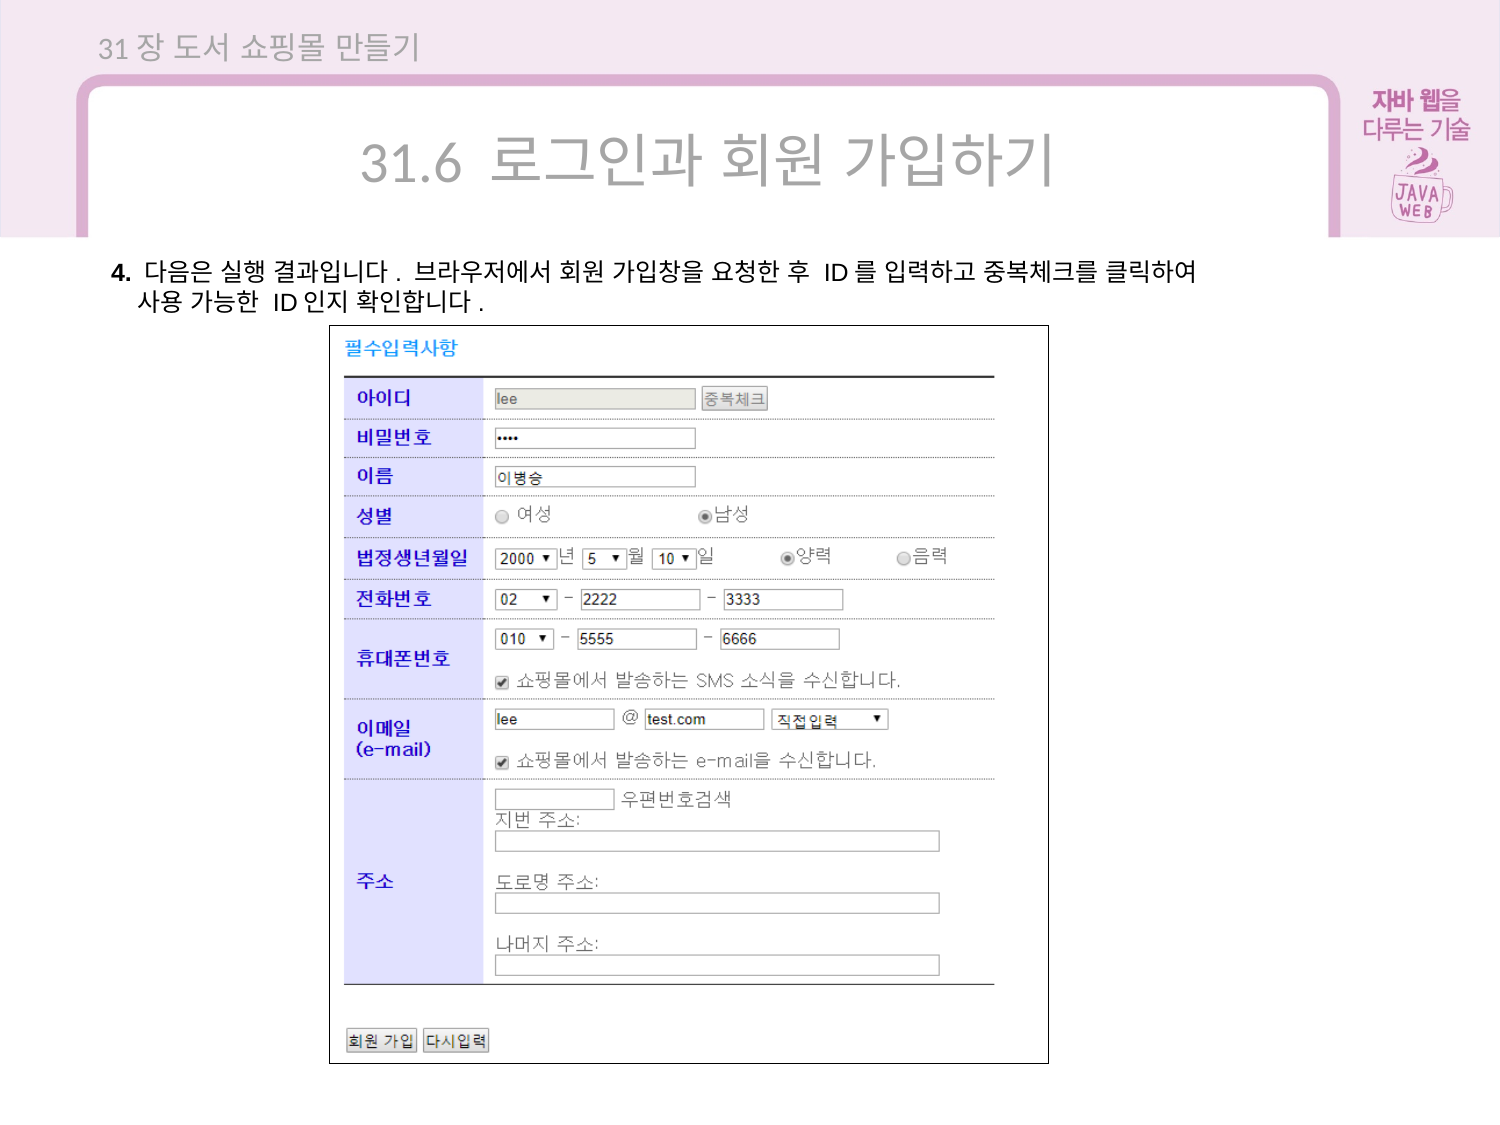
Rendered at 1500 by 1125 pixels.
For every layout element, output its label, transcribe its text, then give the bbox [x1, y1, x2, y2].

text_box 31장 도서 쇼핑몰 만들기 [82, 0, 1133, 74]
text_box 31.6 로그인과 회원 가입하기 [96, 117, 1321, 202]
text_box 4. 다음은 실행 결과입니다. 브라우저에서 회원 가입창을 요청한 후 ID를 입력하고 중복체크를 클릭하여 사용 가능한 ID인지 확인합니다. [96, 249, 1332, 324]
picture [0, 0, 1500, 1125]
